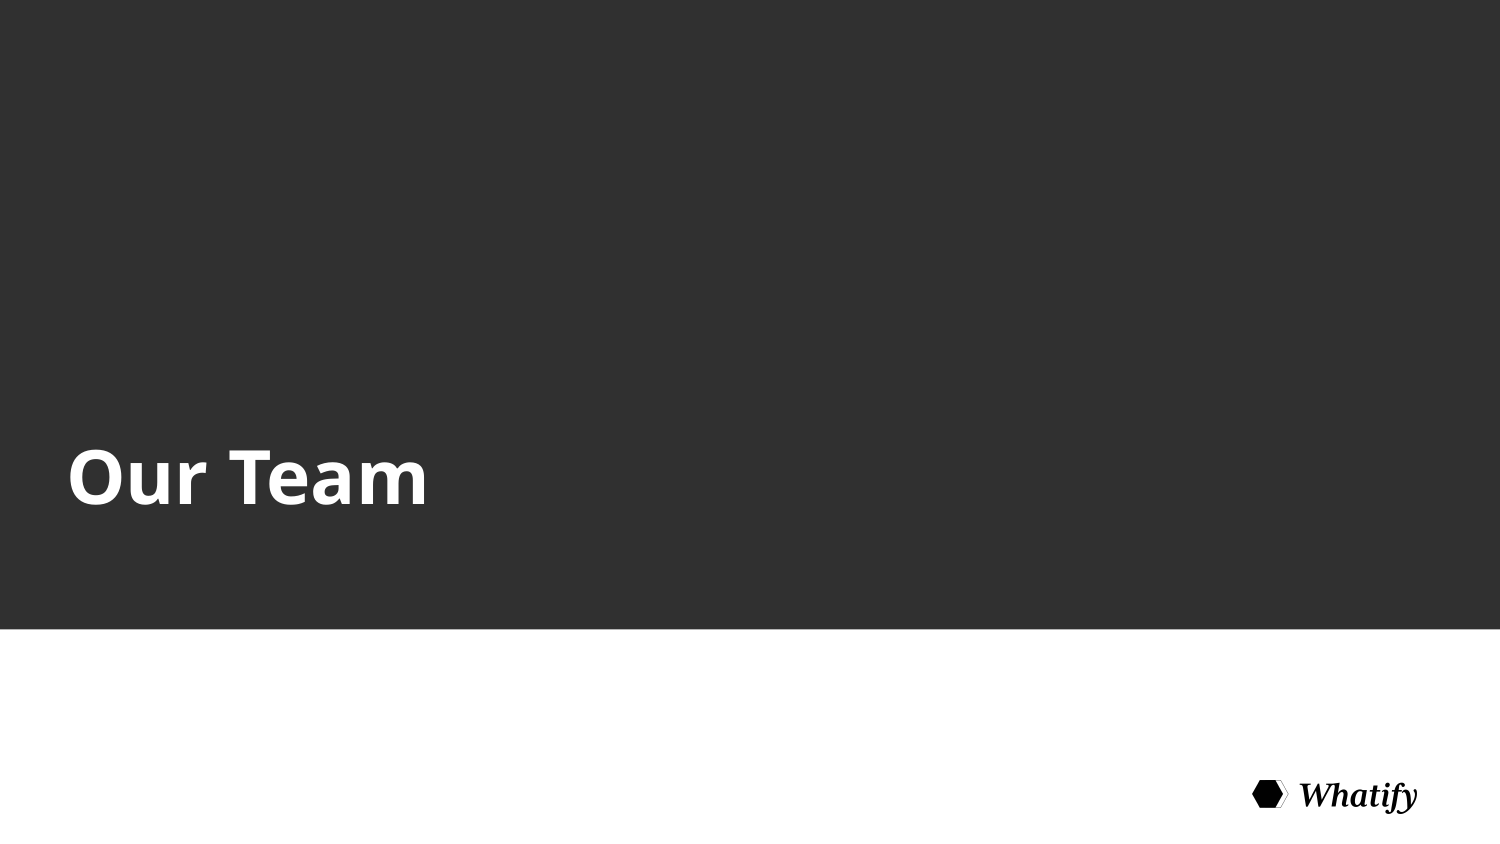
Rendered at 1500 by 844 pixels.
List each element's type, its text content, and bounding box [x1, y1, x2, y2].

title Our Team [51, 405, 1449, 544]
picture [1252, 780, 1417, 814]
